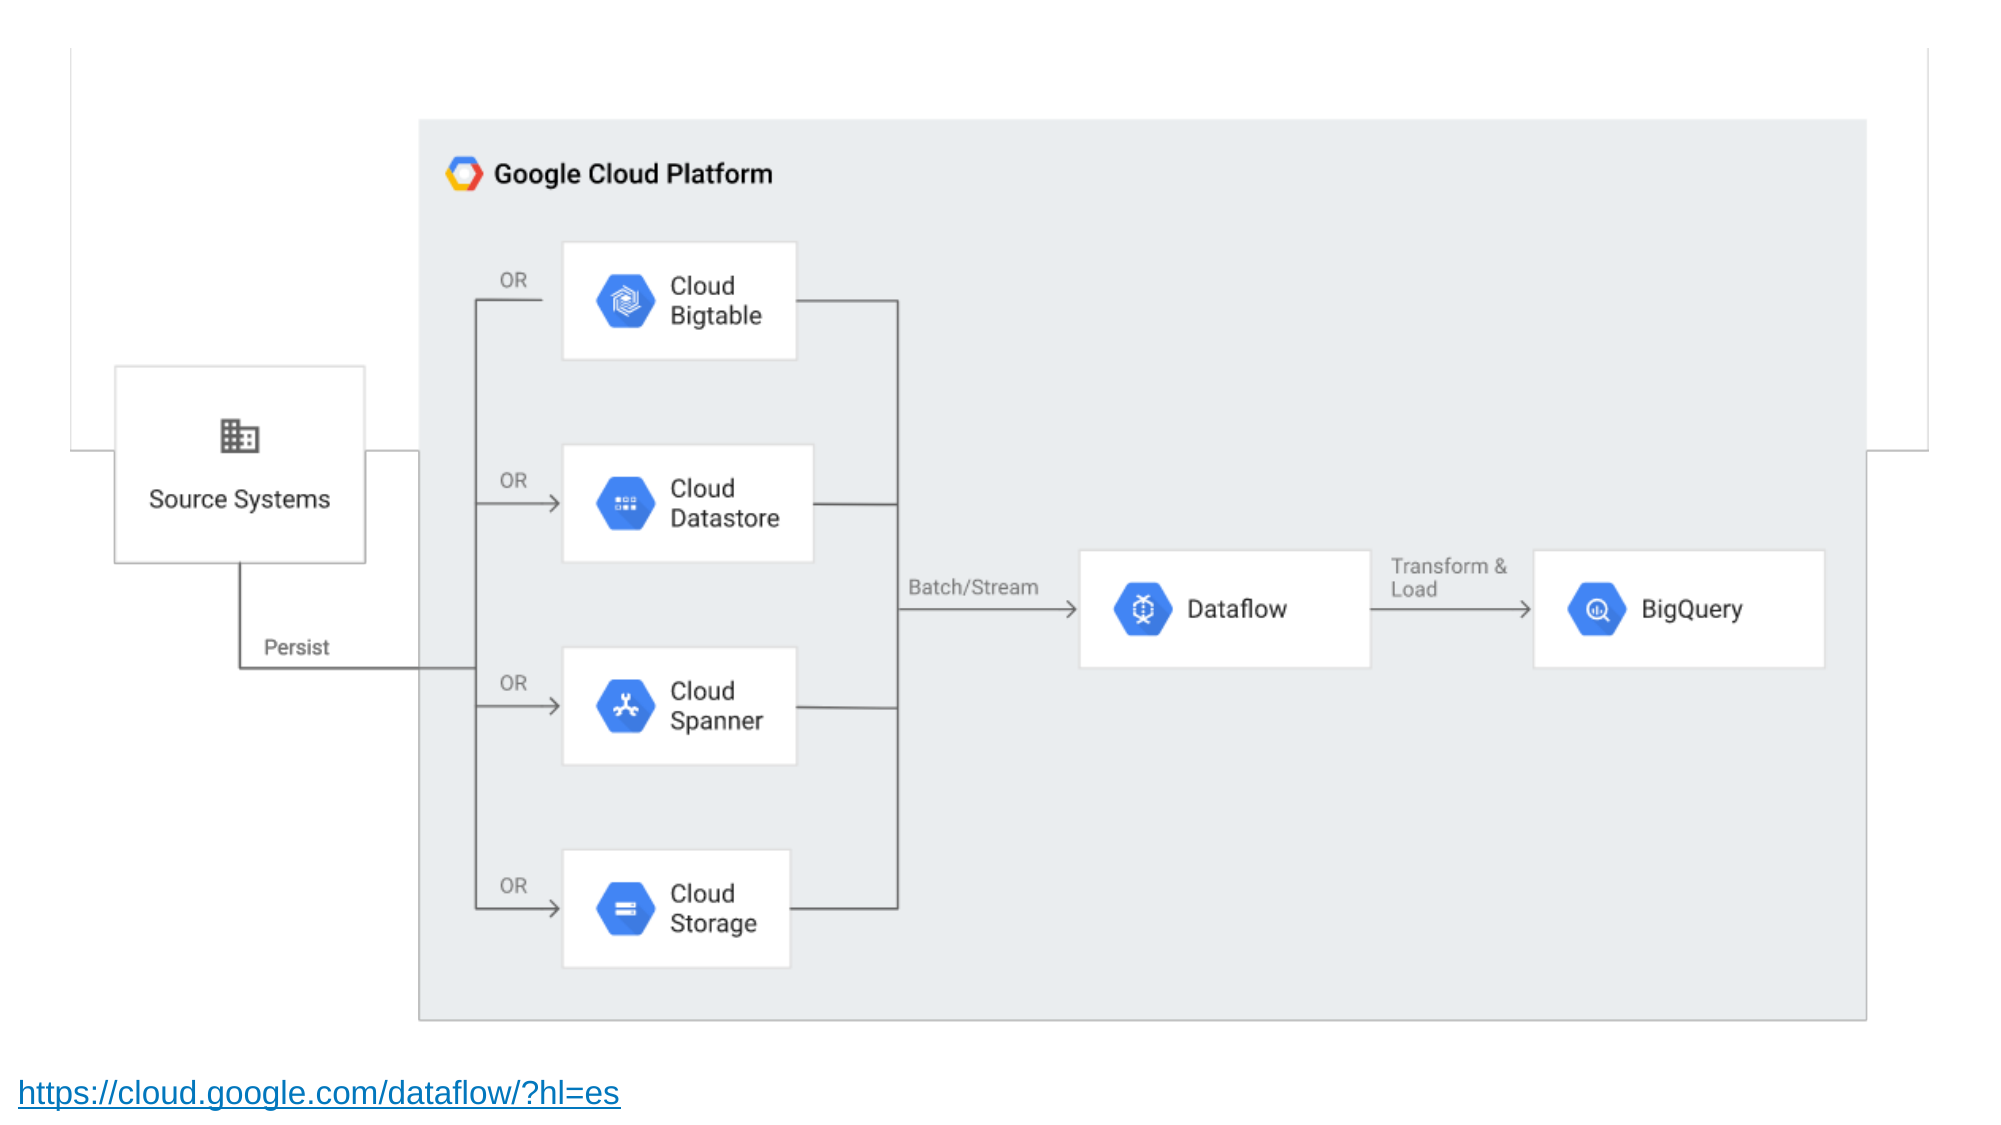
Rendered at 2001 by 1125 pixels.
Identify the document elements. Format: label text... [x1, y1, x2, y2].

picture [70, 47, 1930, 1102]
text_box https://cloud.google.com/dataflow/?hl=es [3, 1064, 636, 1119]
